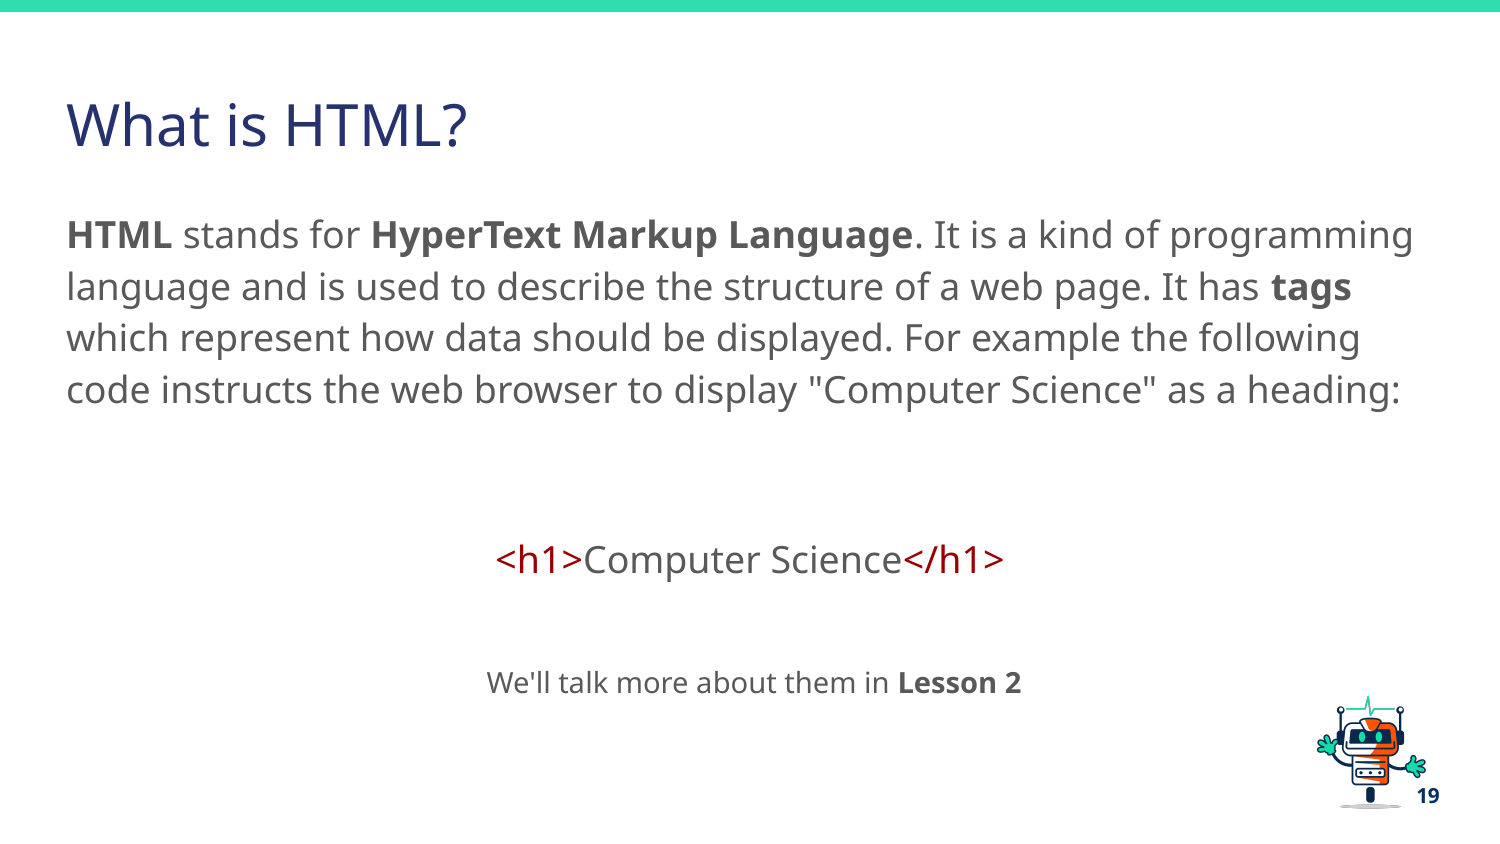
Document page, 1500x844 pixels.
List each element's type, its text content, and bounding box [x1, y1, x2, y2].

list HTML stands for HyperText Markup Language. It is a kind of programming language and is used to describe the structure of a web page. It has tags which represent how data should be displayed. For example the following code instructs the web browser to display "Computer Science" as a heading: <h1>Computer Science</h1> [51, 189, 1449, 600]
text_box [1309, 687, 1456, 830]
text_box We'll talk more about them in Lesson 2 [466, 649, 1042, 715]
title What is HTML? [51, 72, 1449, 167]
